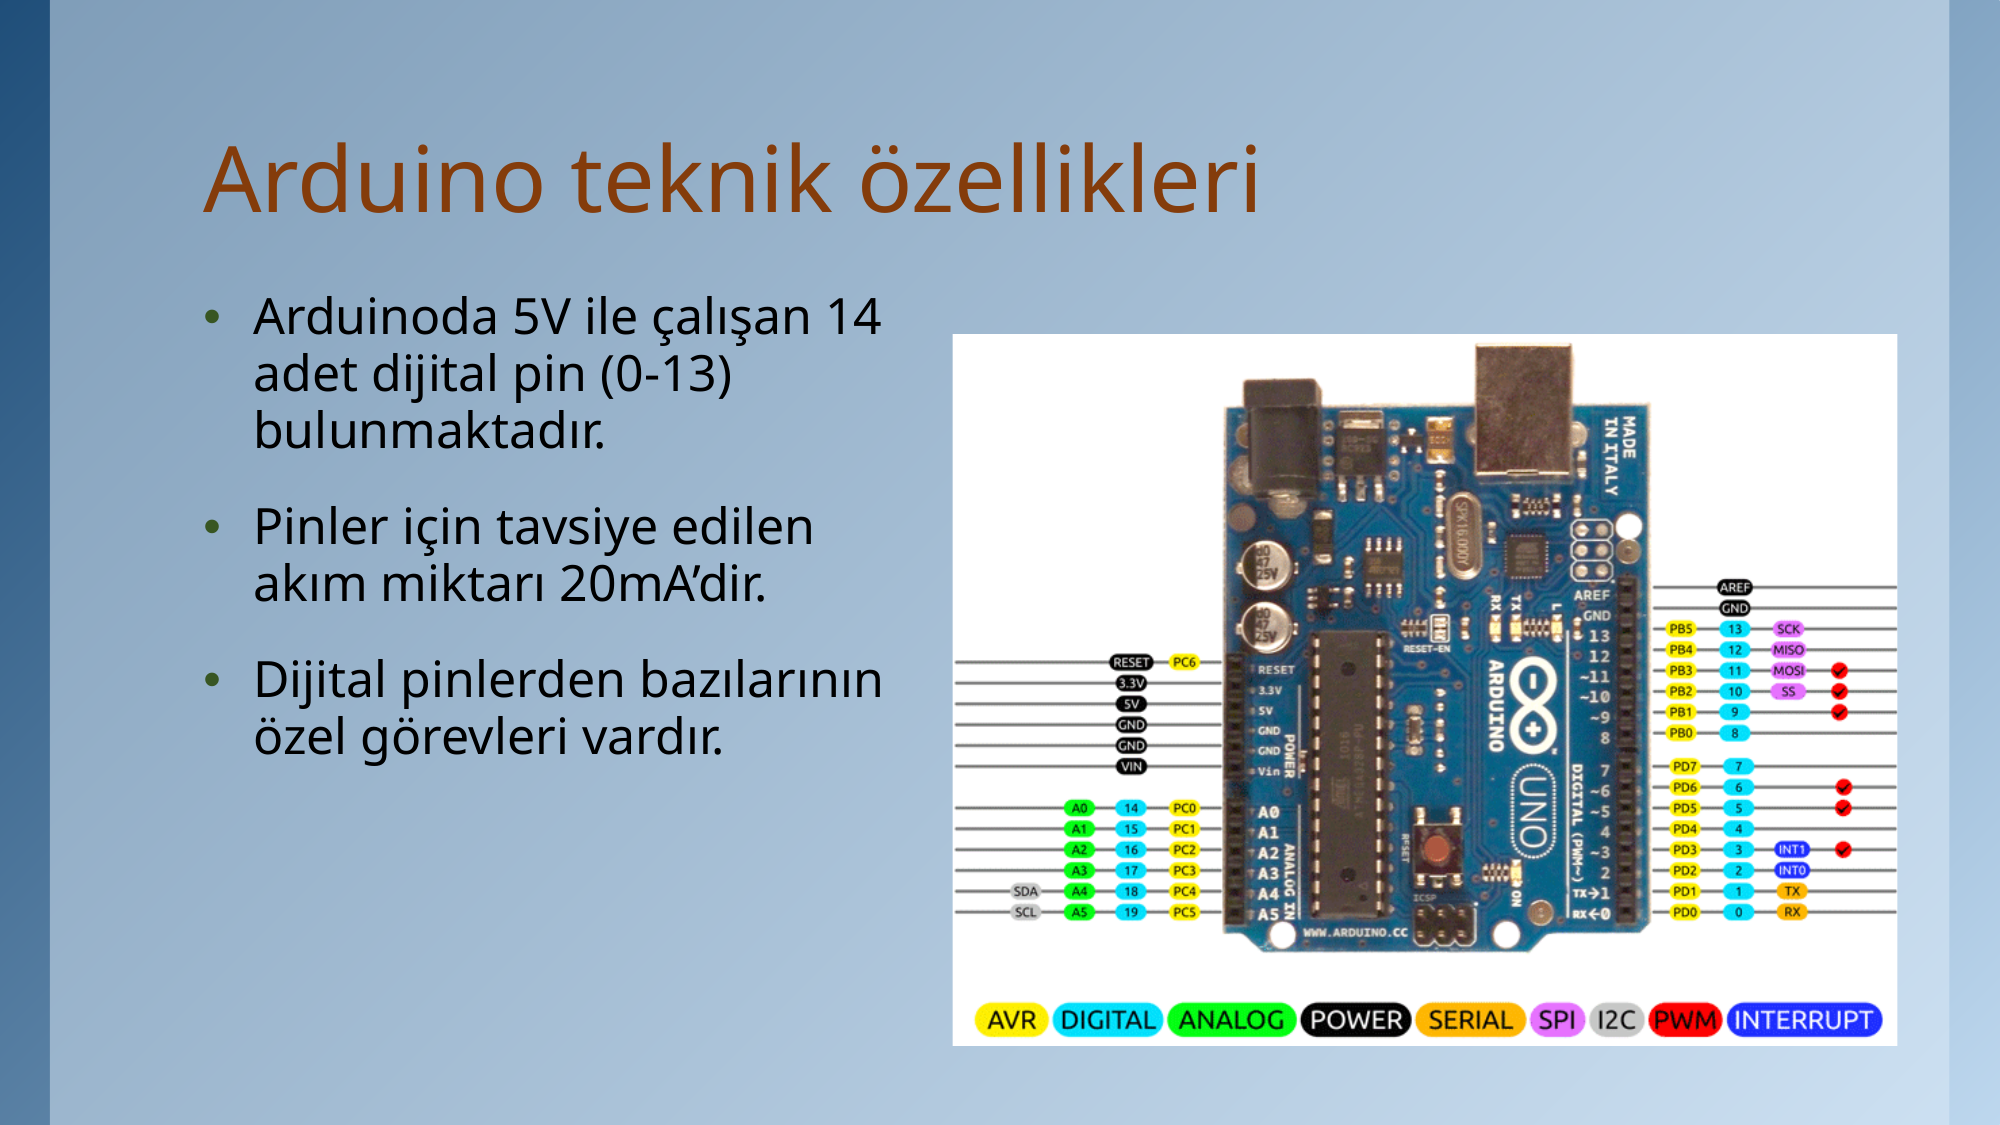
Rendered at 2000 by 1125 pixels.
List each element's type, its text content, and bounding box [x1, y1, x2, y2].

title Arduino teknik özellikleri [183, 12, 1850, 242]
picture [952, 334, 1898, 1046]
list Arduinoda 5V ile çalışan 14 adet dijital pin (0-13) bulunmaktadır. Pinler için tavsiye edilen akım miktarı 20mA’dir. Dijital pinlerden bazılarının özel görevleri vardır. [183, 279, 929, 1013]
